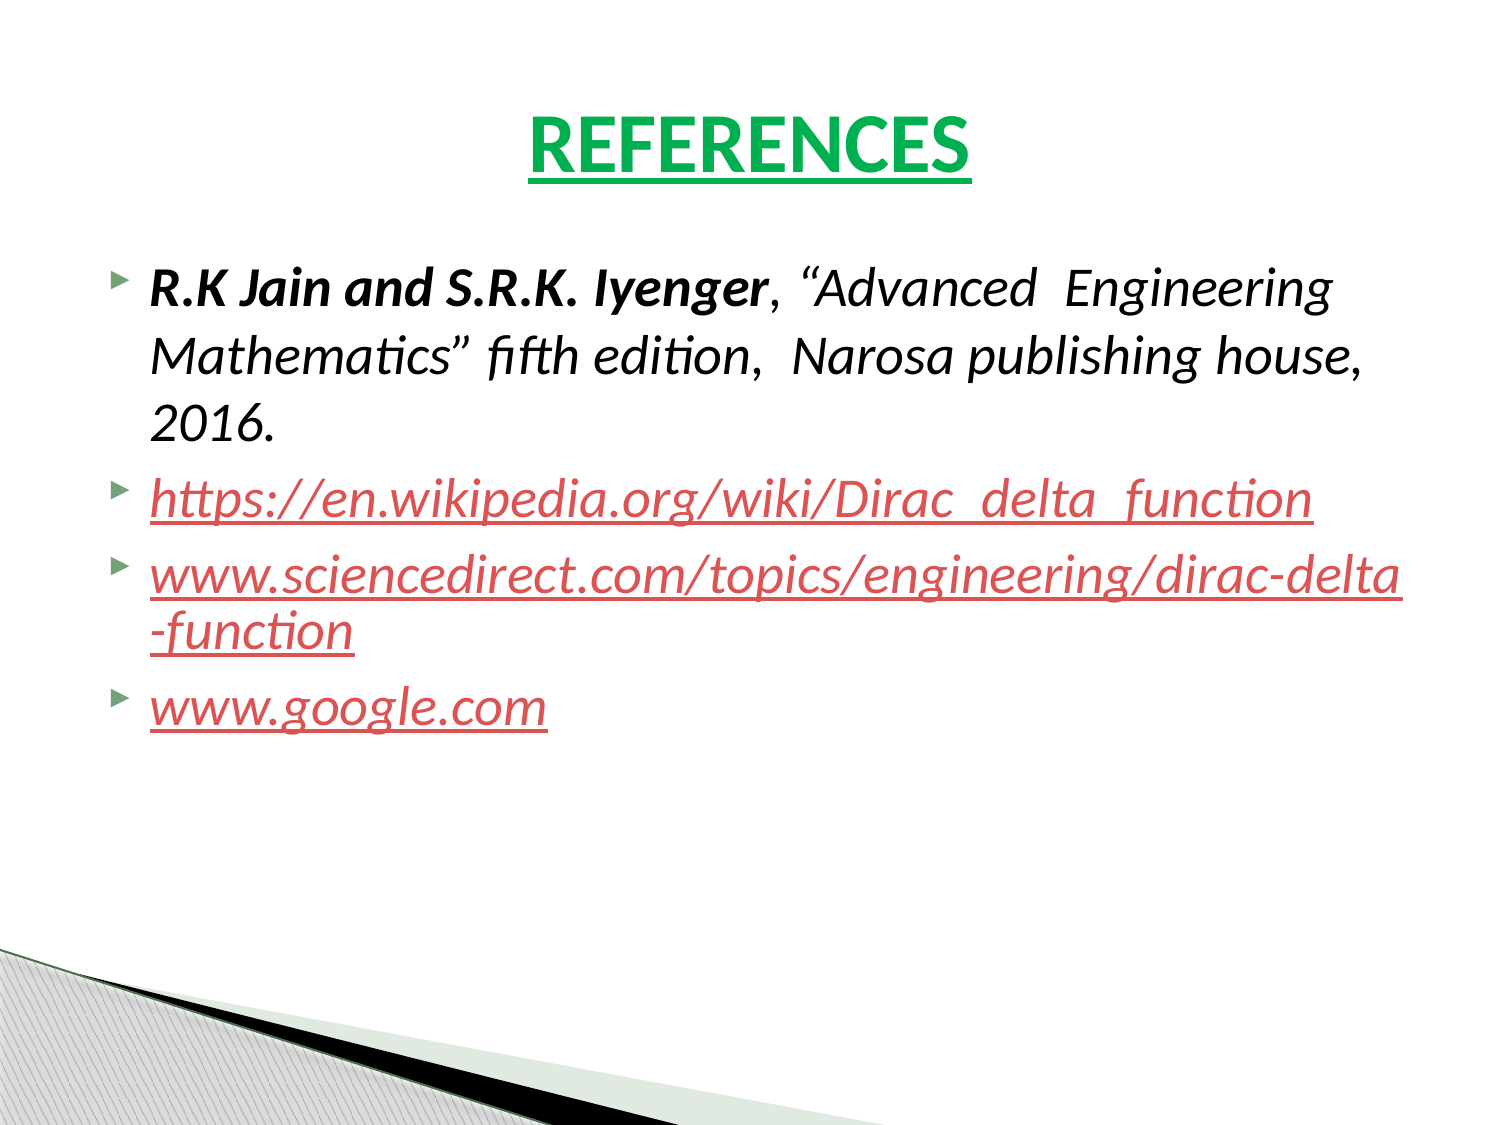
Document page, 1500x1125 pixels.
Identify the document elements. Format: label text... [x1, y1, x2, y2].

title REFERENCES [75, 45, 1425, 233]
list R.K Jain and S.R.K. Iyenger, “Advanced Engineering Mathematics” fifth edition, Narosa publishing house, 2016. https://en.wikipedia.org/wiki/Dirac_delta_function www.sciencedirect.com/topics/engineering/dirac-delta-function www.google.com [75, 243, 1425, 986]
